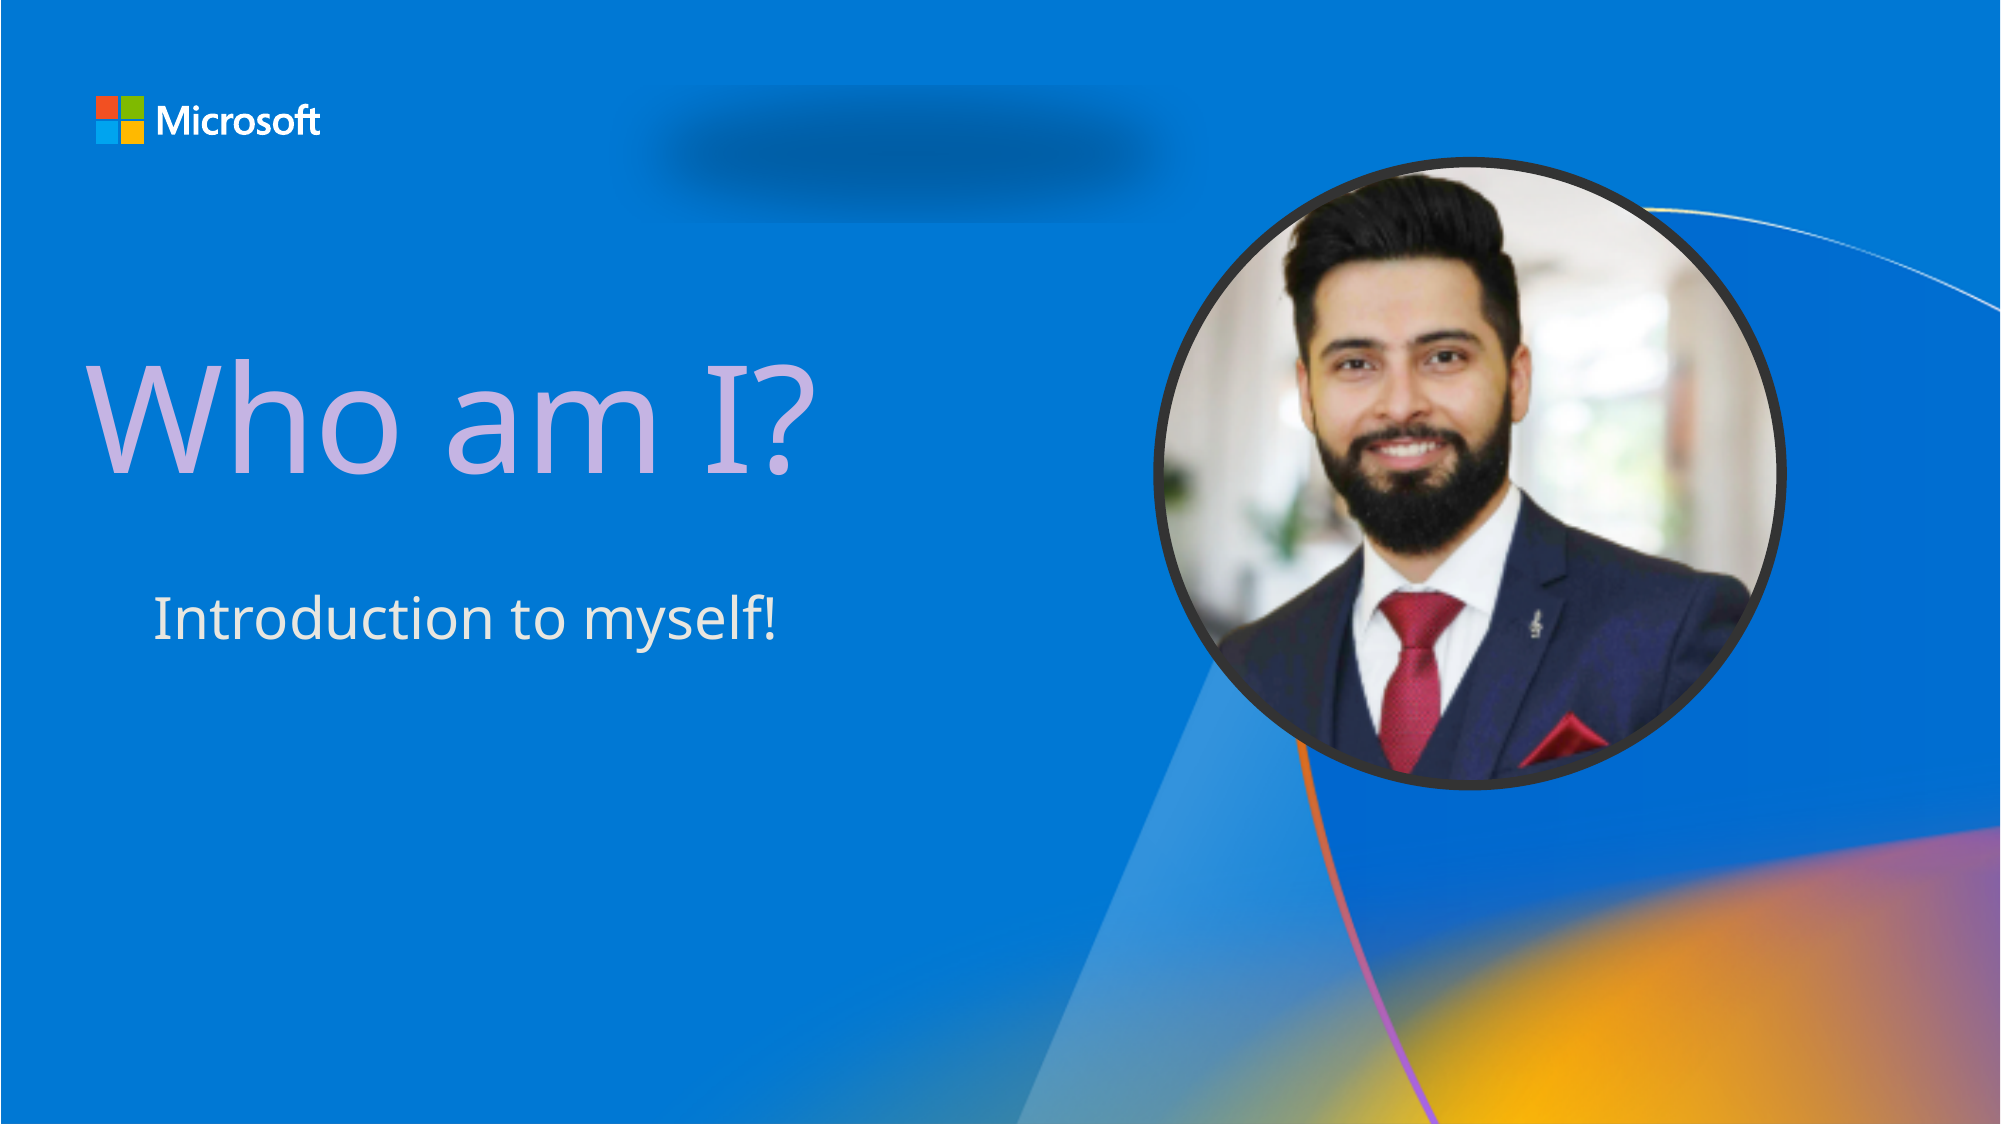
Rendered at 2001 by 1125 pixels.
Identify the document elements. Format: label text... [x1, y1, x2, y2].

picture [0, 0, 2001, 1125]
text_box Introduction to myself! [153, 581, 1158, 652]
text_box Who am I? [84, 323, 1158, 504]
